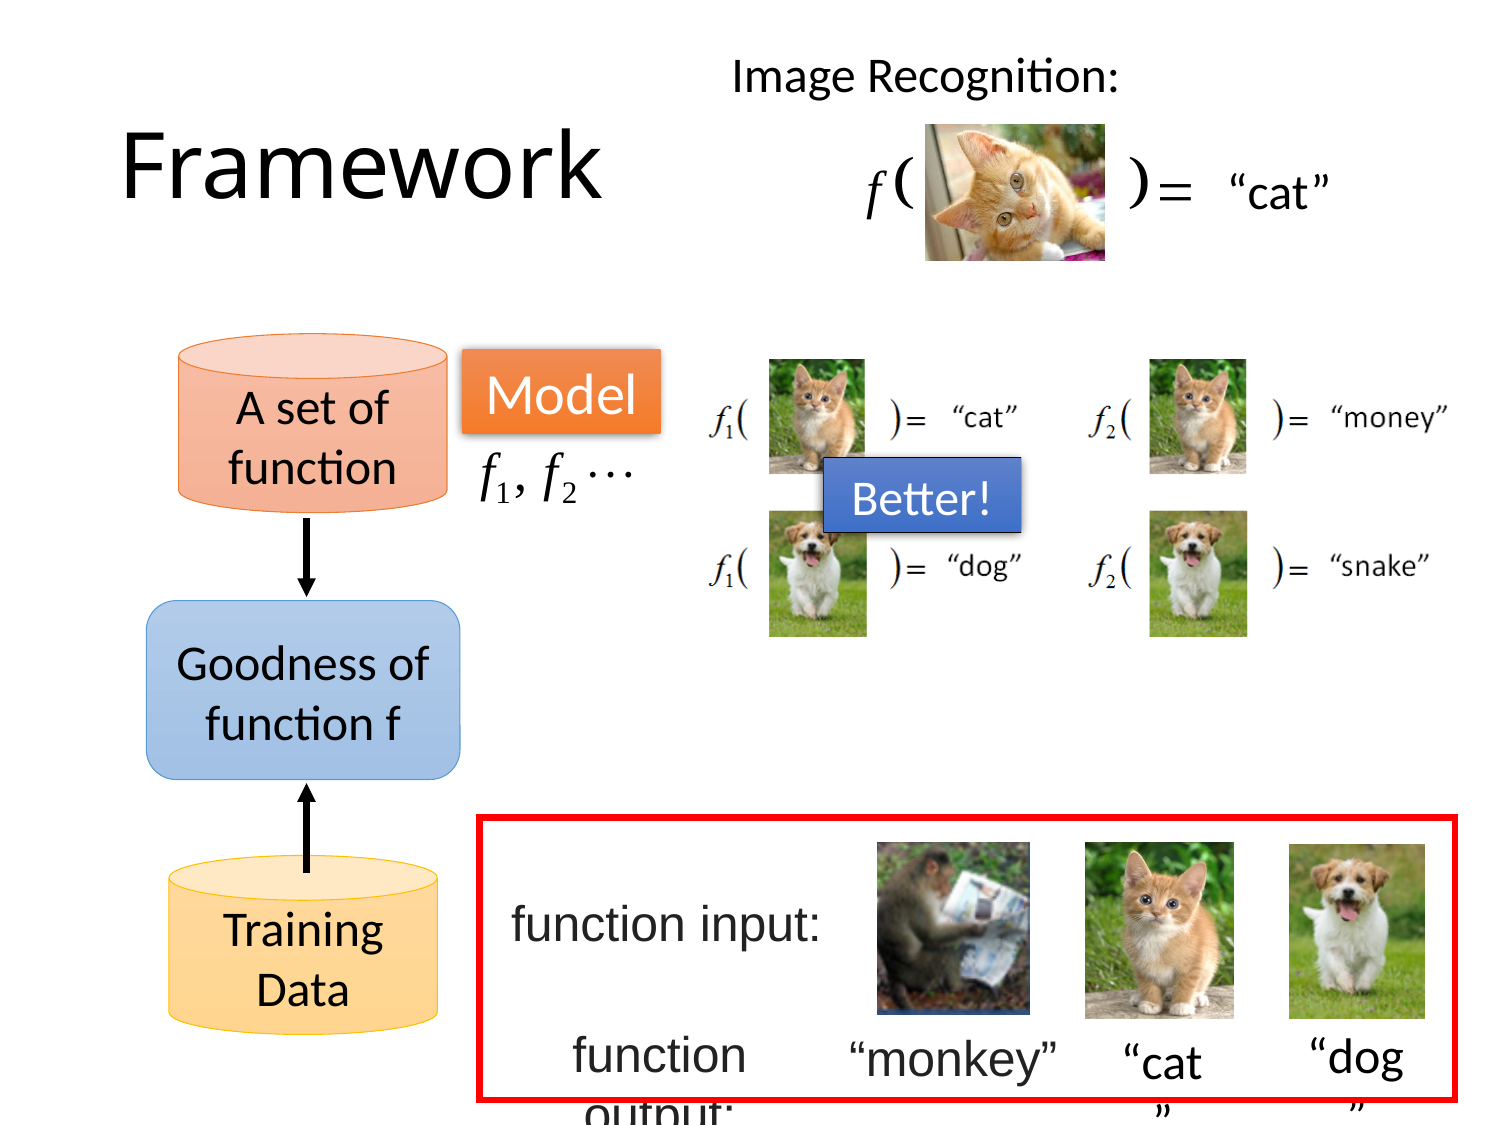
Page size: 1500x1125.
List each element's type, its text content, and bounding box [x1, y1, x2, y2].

text_box Deep Learning [180, 335, 446, 377]
text_box Image Recognition: [716, 34, 1228, 110]
picture [1289, 844, 1425, 1019]
text_box “cat” [1097, 1101, 1228, 1125]
title Framework [103, 59, 1397, 278]
picture [1085, 842, 1234, 1019]
text_box Training Data [168, 854, 438, 1036]
text_box [479, 817, 1456, 1101]
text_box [462, 436, 645, 513]
text_box A set of function [178, 333, 448, 514]
text_box function output: [475, 1014, 845, 1125]
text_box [170, 857, 436, 899]
text_box Model [462, 349, 661, 434]
picture [703, 359, 1468, 638]
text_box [848, 124, 1397, 261]
text_box “dog” [1291, 1101, 1422, 1125]
picture [876, 842, 1030, 1016]
text_box Goodness of function f [145, 600, 461, 781]
